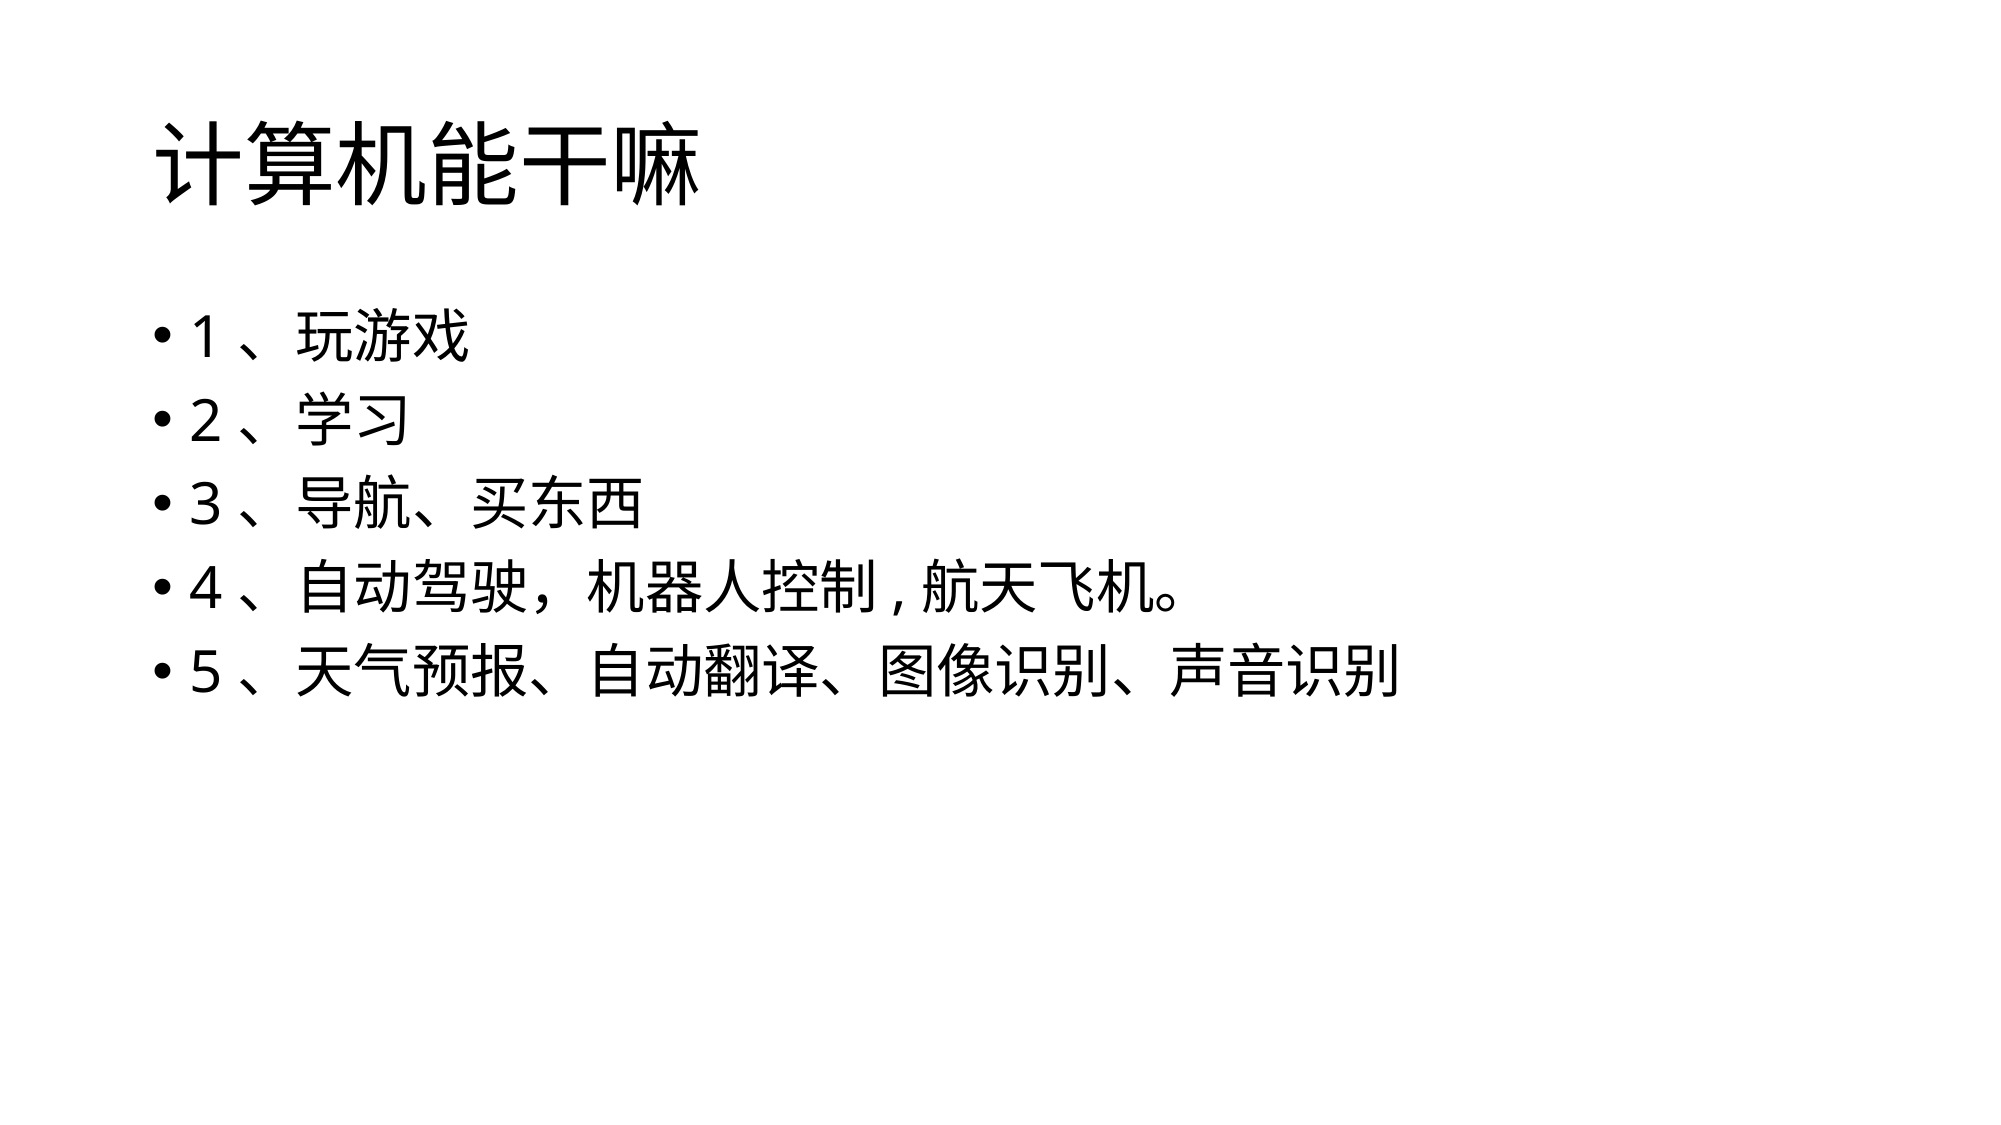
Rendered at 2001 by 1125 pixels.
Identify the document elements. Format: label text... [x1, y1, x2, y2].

list 1、玩游戏 2、学习 3、导航、买东西 4、自动驾驶，机器人控制,航天飞机。 5、天气预报、自动翻译、图像识别、声音识别 [137, 299, 1863, 1014]
title 计算机能干嘛 [137, 59, 1863, 278]
